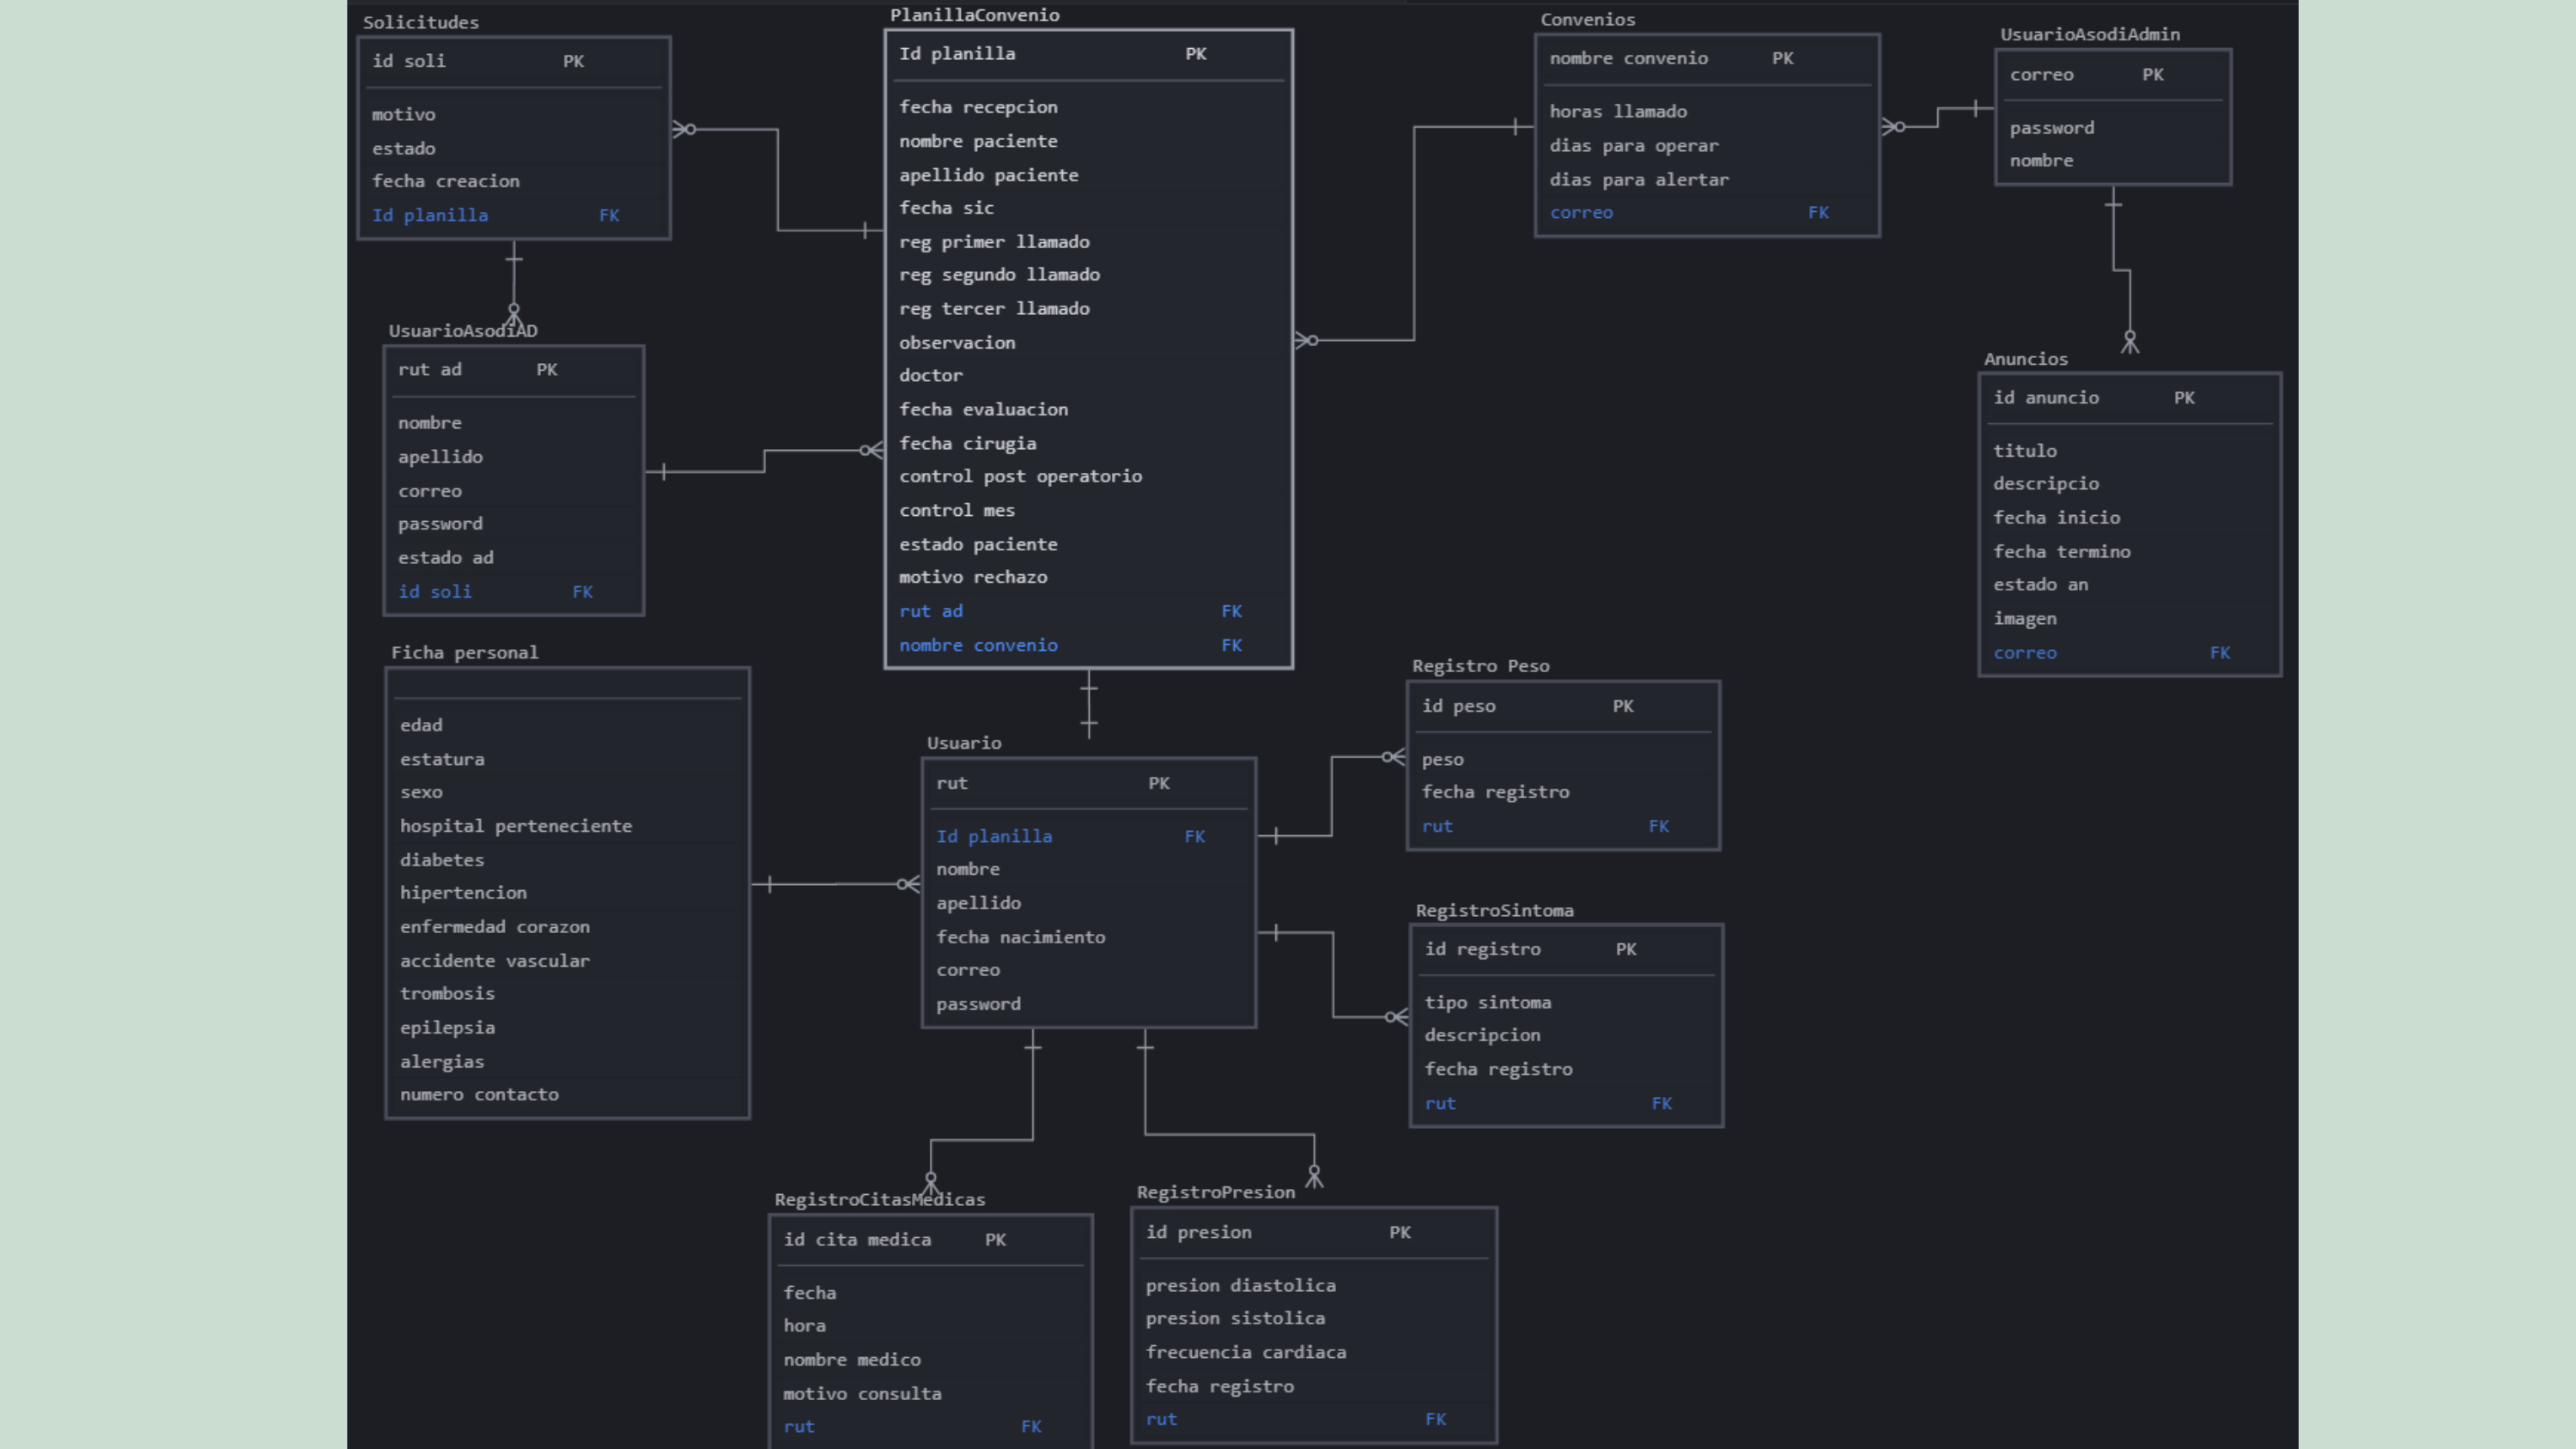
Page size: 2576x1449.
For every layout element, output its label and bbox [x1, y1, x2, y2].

text_box [347, 0, 2300, 1449]
